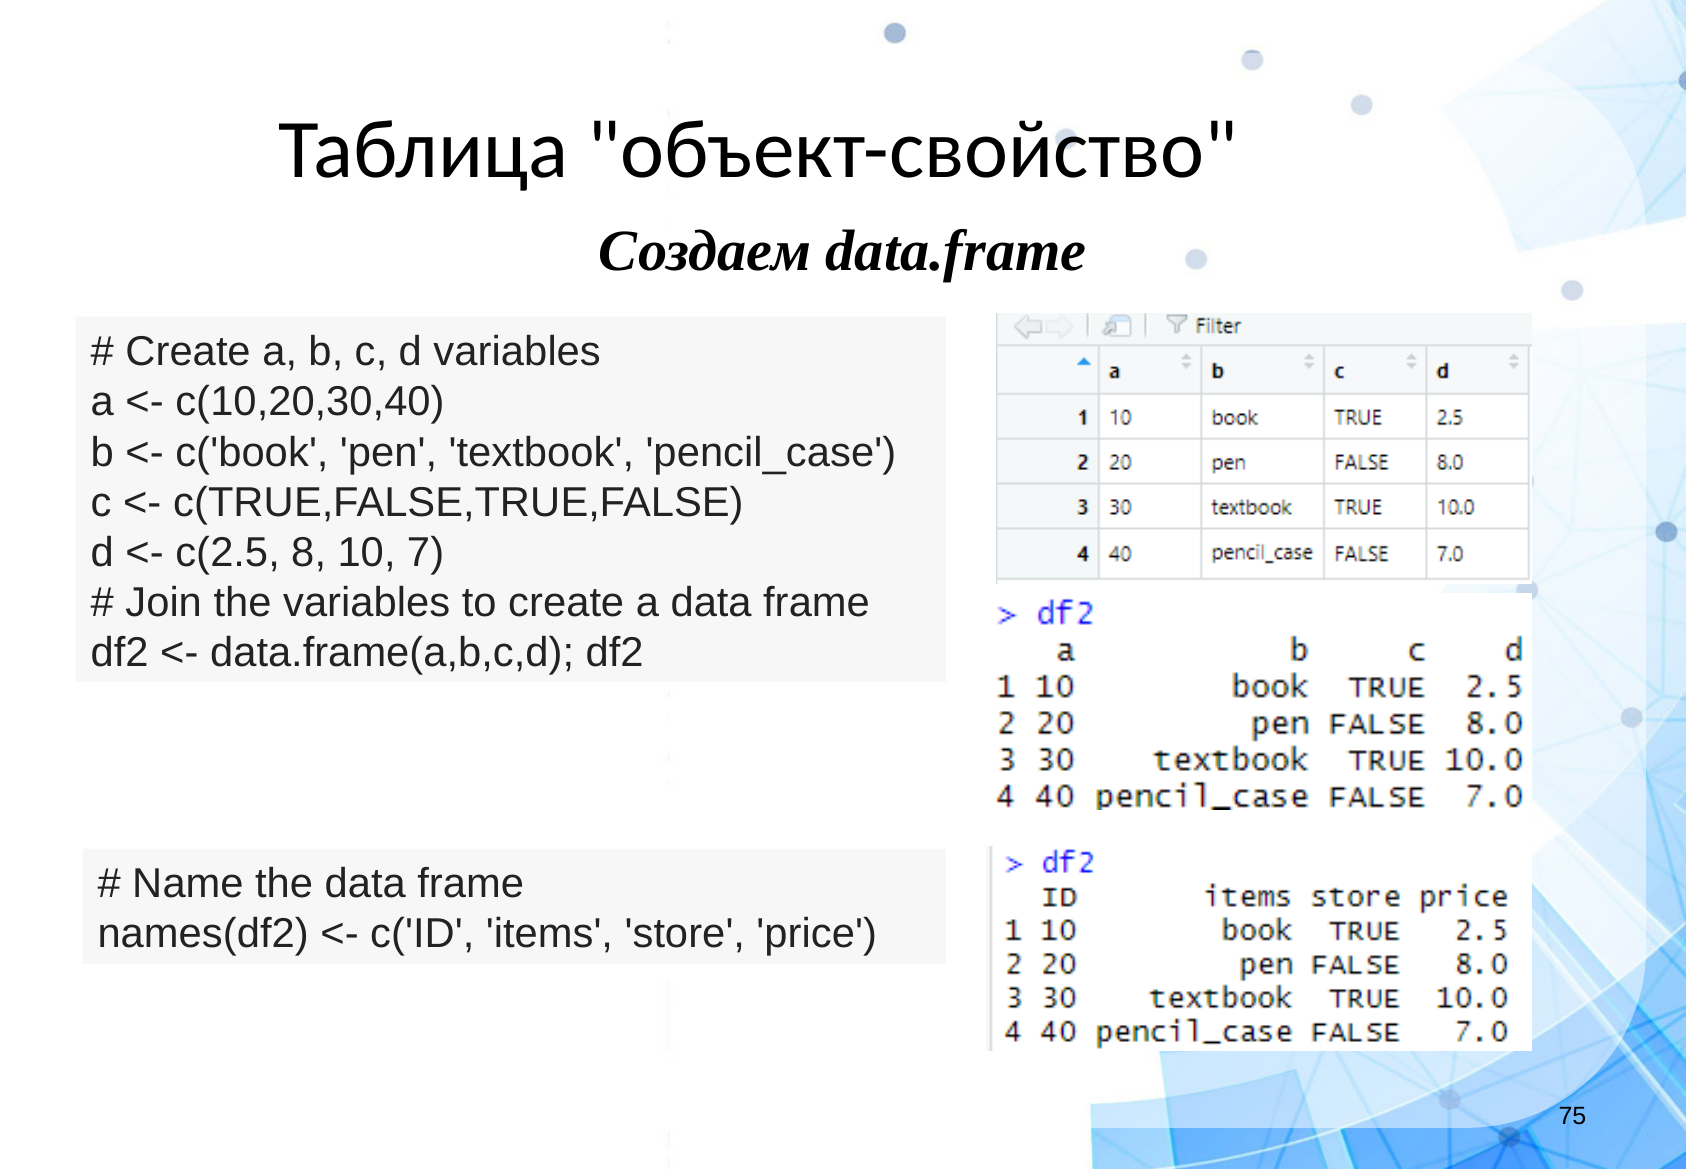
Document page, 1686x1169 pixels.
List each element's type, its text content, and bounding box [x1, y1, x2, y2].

picture [996, 313, 1532, 584]
picture [985, 593, 1532, 810]
text_box # Create a, b, c, d variables a <- c(10,20,30,40) b <- c('book', 'pen', 'textbook', 'pencil_case') c <- c(TRUE,FALSE,TRUE,FALSE) d <- c(2.5, 8, 10, 7) # Join the variables to create a data frame df2 <- data.frame(a,b,c,d); df2 [75, 316, 946, 682]
text_box [39, 60, 1647, 1128]
text_box ‹#› [1492, 1083, 1602, 1146]
picture [985, 846, 1532, 1051]
text_box # Name the data frame names(df2) <- c('ID', 'items', 'store', 'price') [82, 848, 946, 964]
title Таблица "объект-свойство" [0, 46, 1518, 242]
text_box Создаем data.frame [459, 204, 1227, 290]
picture [0, 0, 1686, 1169]
